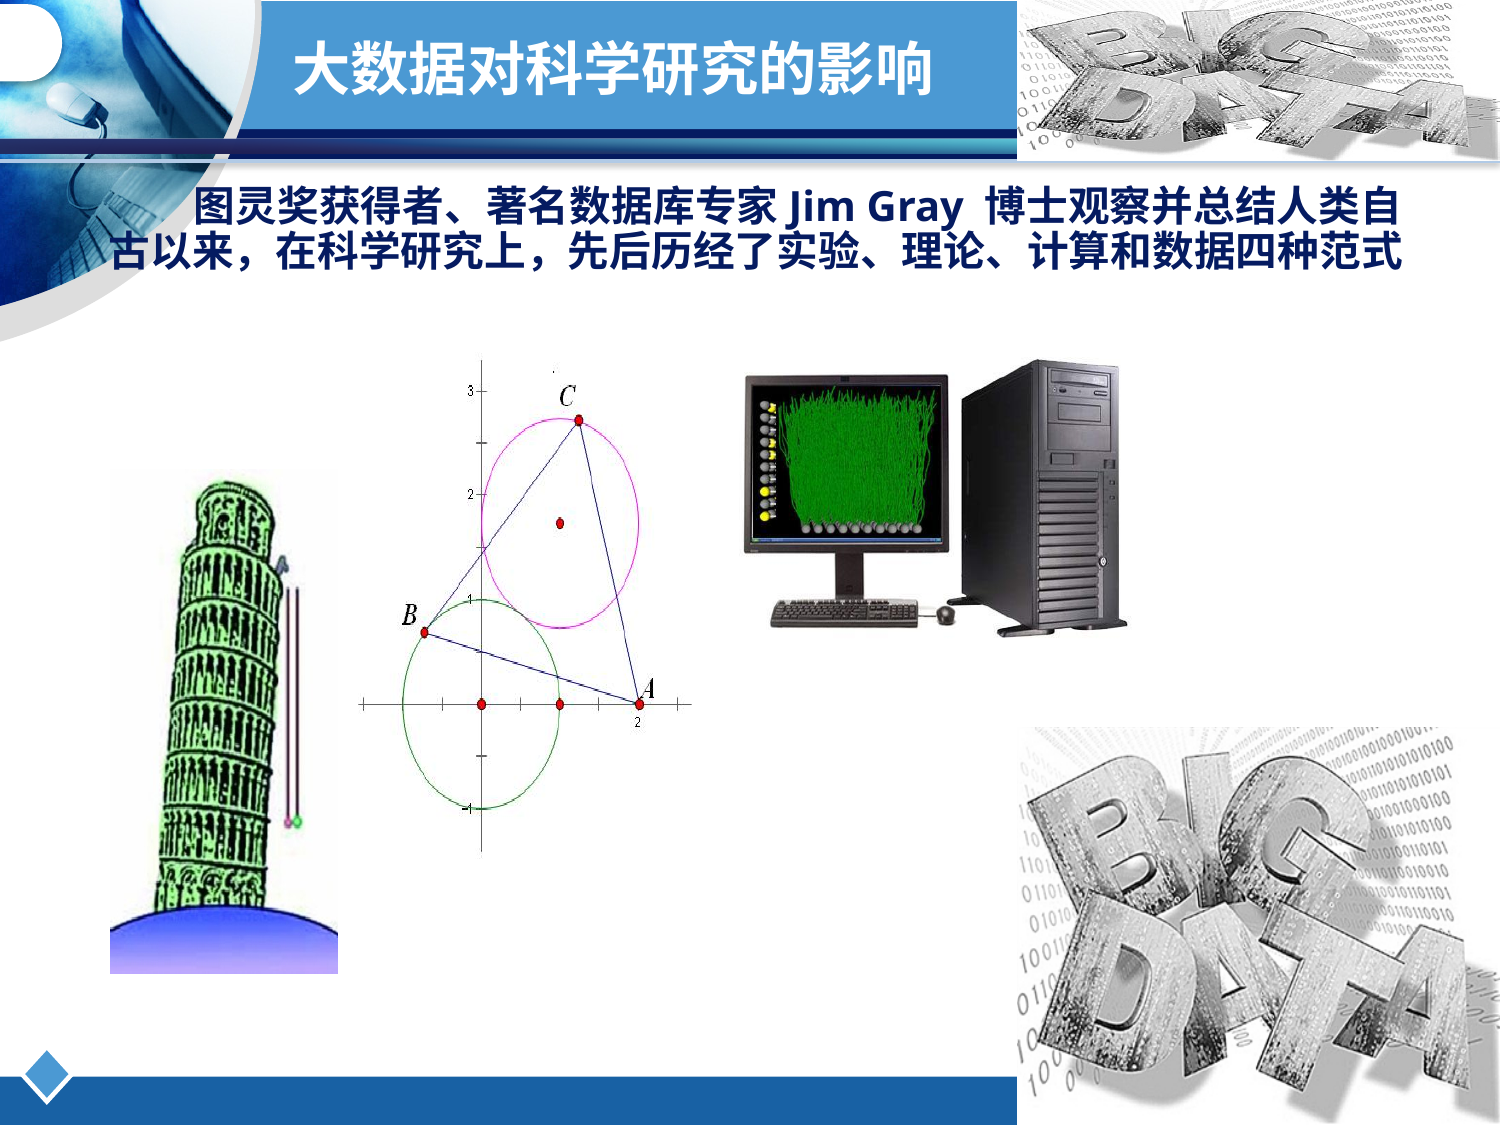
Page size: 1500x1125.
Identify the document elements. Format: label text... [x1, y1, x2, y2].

picture [1016, 727, 1500, 1125]
title 大数据对科学研究的影响 [277, 0, 1014, 134]
picture [110, 469, 338, 975]
picture [358, 342, 692, 860]
text_box 图灵奖获得者、著名数据库专家Jim Gray 博士观察并总结人类自古以来，在科学研究上，先后历经了实验、理论、计算和数据四种范式 [37, 178, 1459, 315]
picture [0, 163, 211, 306]
picture [733, 342, 1134, 665]
picture [0, 0, 1500, 162]
